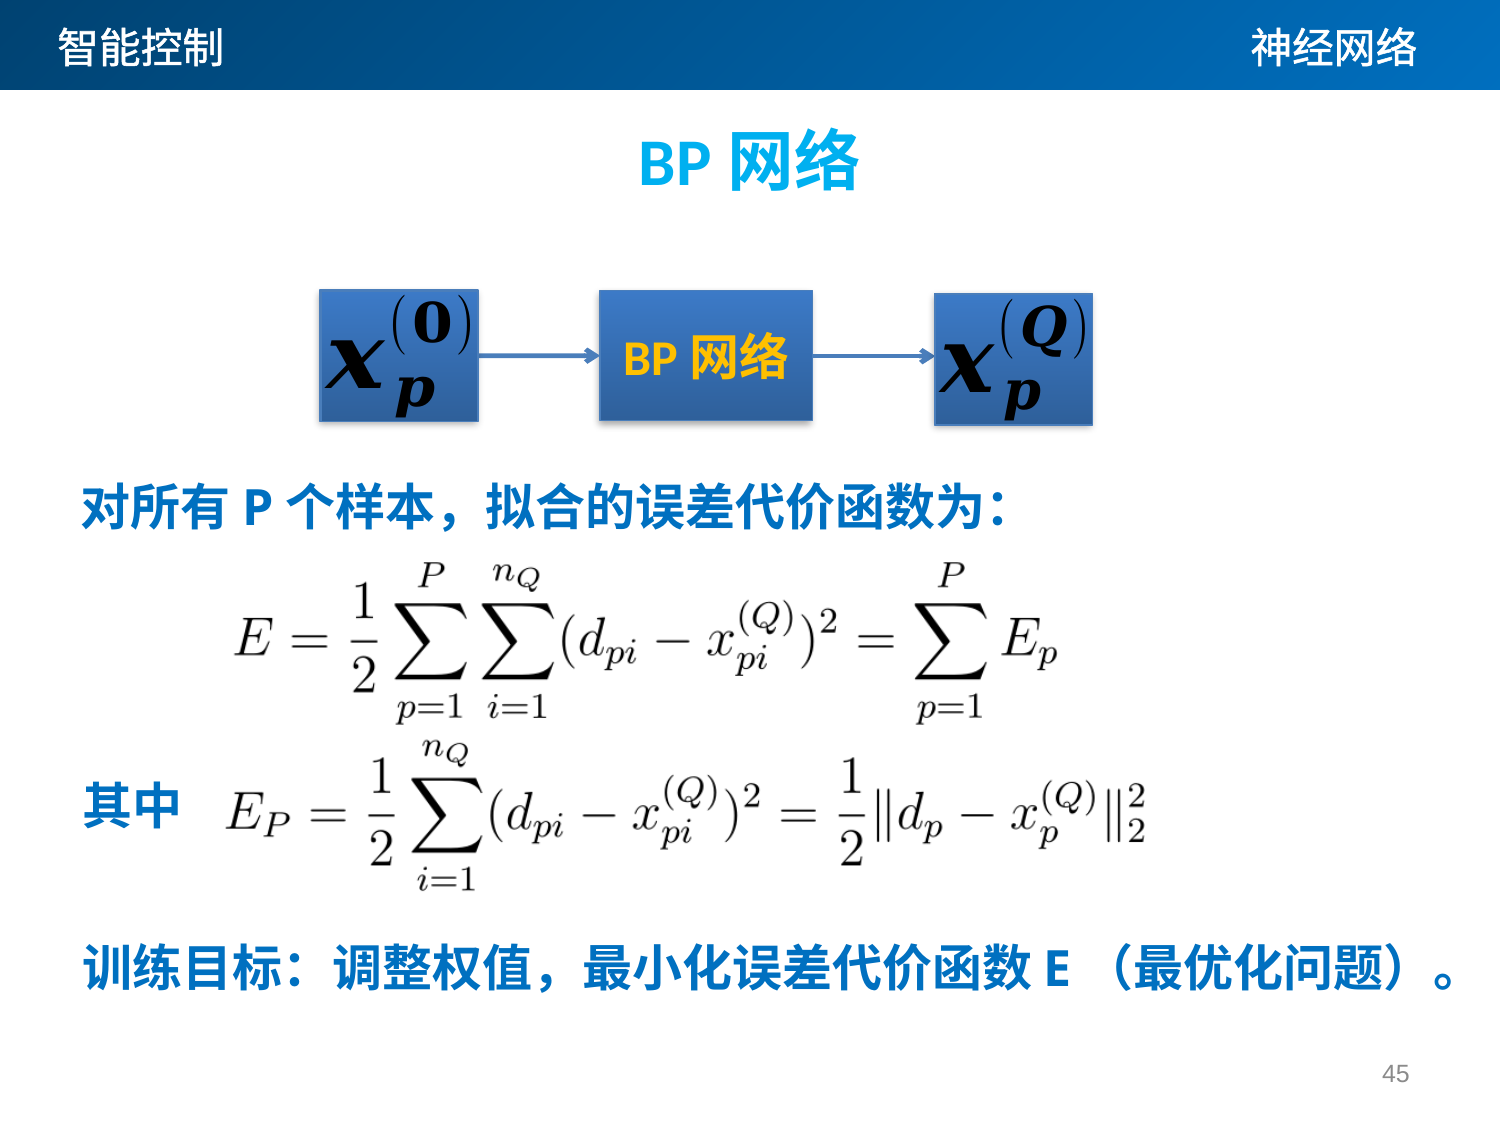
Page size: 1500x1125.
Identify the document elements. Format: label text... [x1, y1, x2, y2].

picture [218, 551, 1157, 900]
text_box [320, 290, 1092, 425]
text_box 对所有P个样本，拟合的误差代价函数为： [65, 468, 1051, 544]
text_box 其中 [68, 767, 198, 842]
slide_number 45 [1074, 1042, 1425, 1103]
text_box BP网络 [74, 19, 1425, 207]
text_box 训练目标：调整权值，最小化误差代价函数E（最优化问题）。 [67, 928, 1499, 1004]
